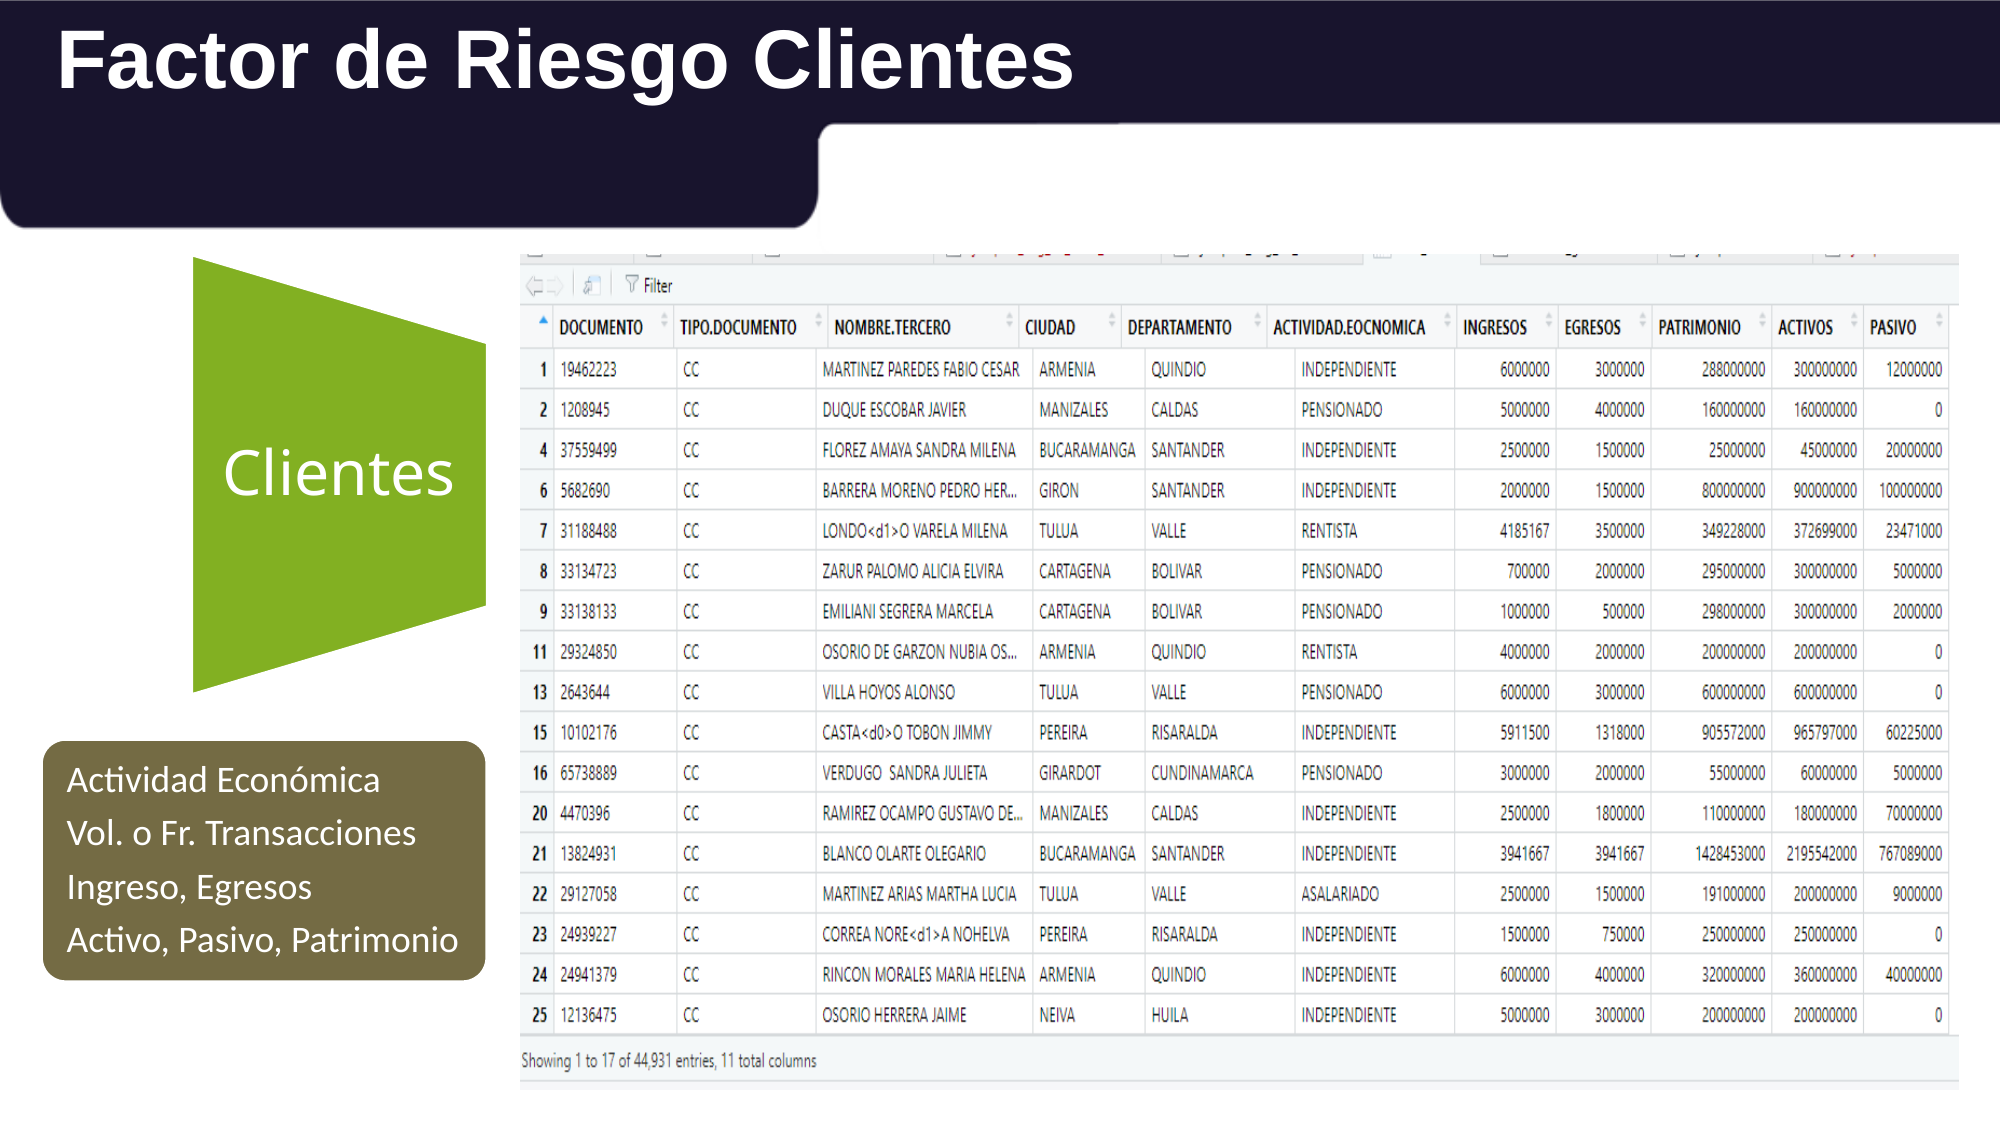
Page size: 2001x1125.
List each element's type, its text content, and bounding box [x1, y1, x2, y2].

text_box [41, 739, 488, 982]
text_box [191, 254, 488, 695]
picture [0, 0, 2000, 1125]
text_box Factor de Riesgo Clientes [41, 21, 1609, 102]
